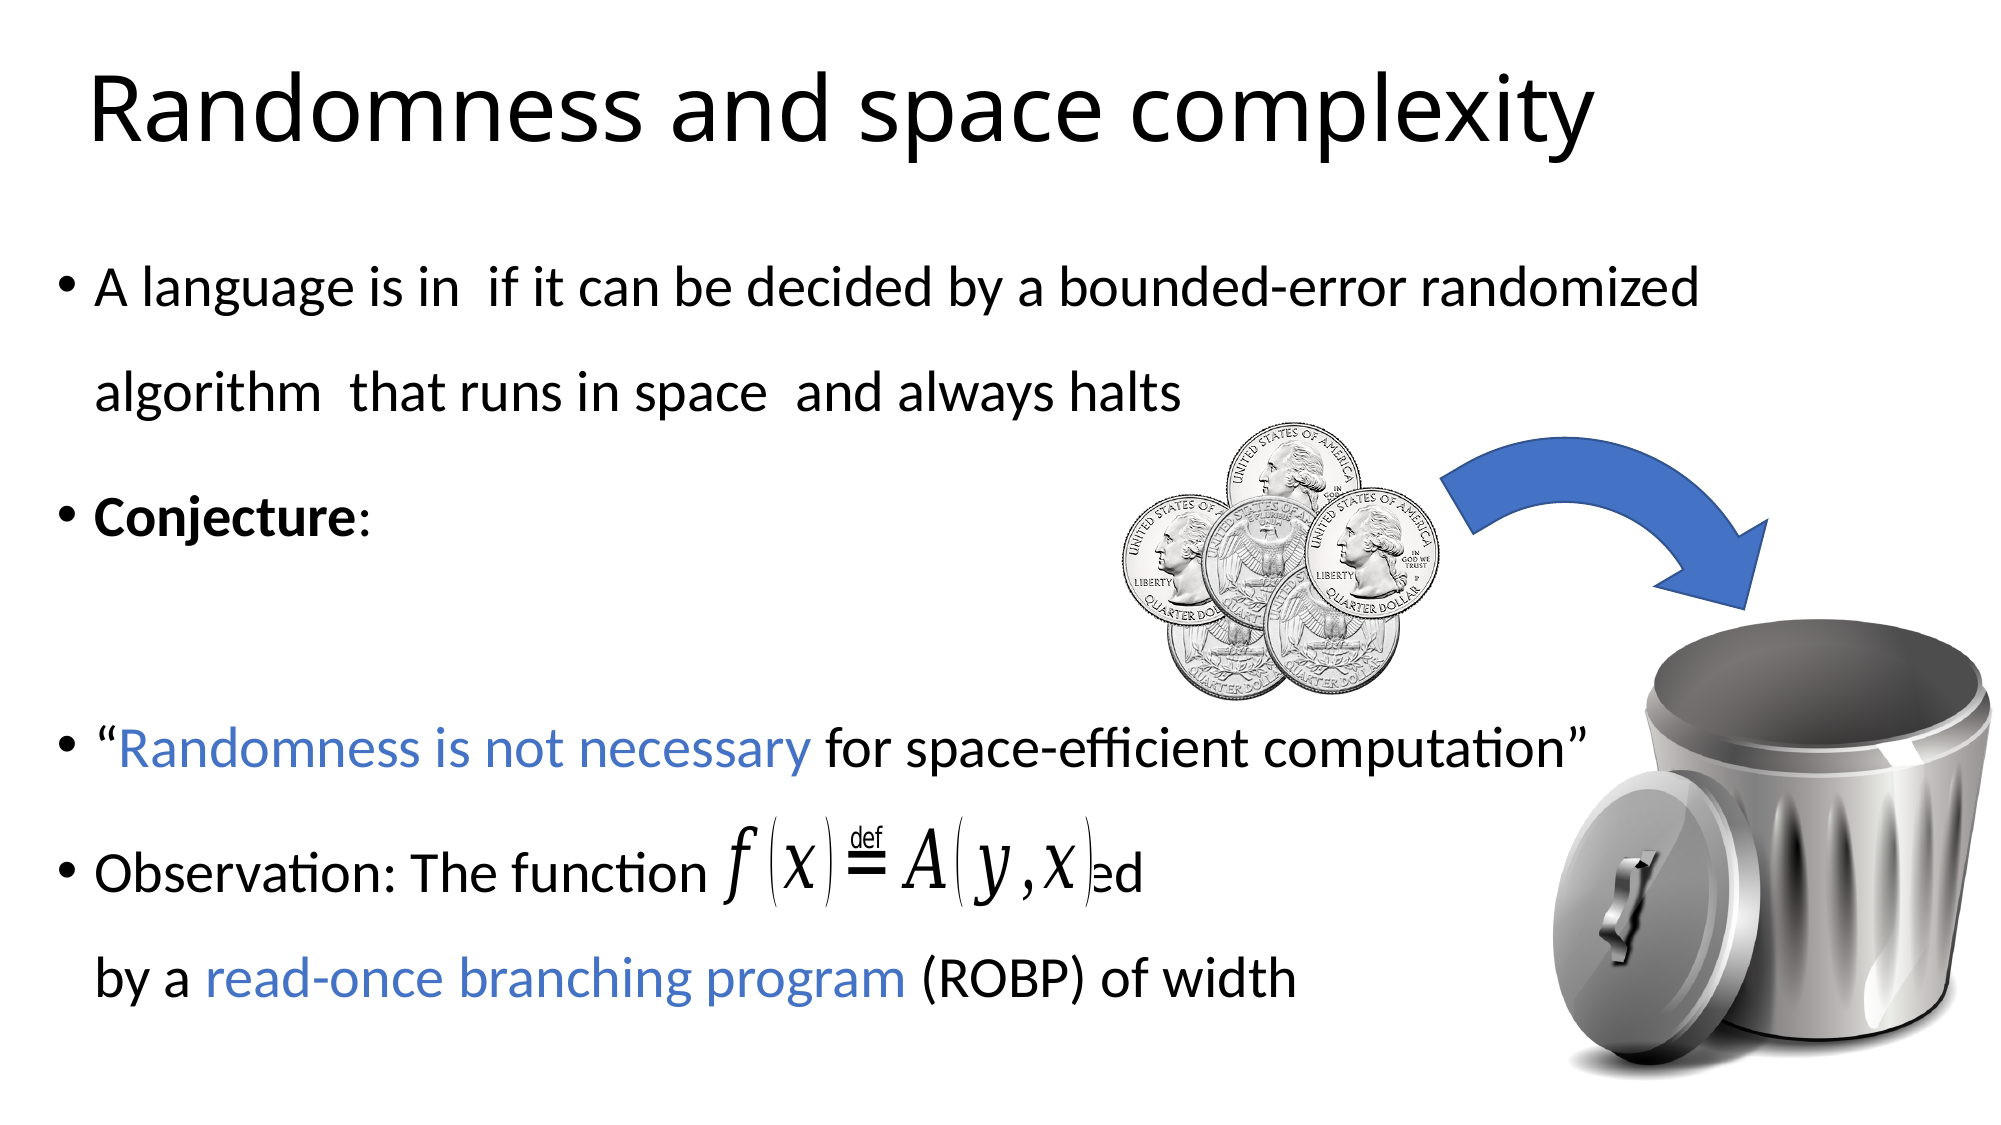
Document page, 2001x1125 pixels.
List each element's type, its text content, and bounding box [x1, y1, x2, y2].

title Randomness and space complexity [71, 2, 1797, 221]
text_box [1121, 394, 2000, 1109]
